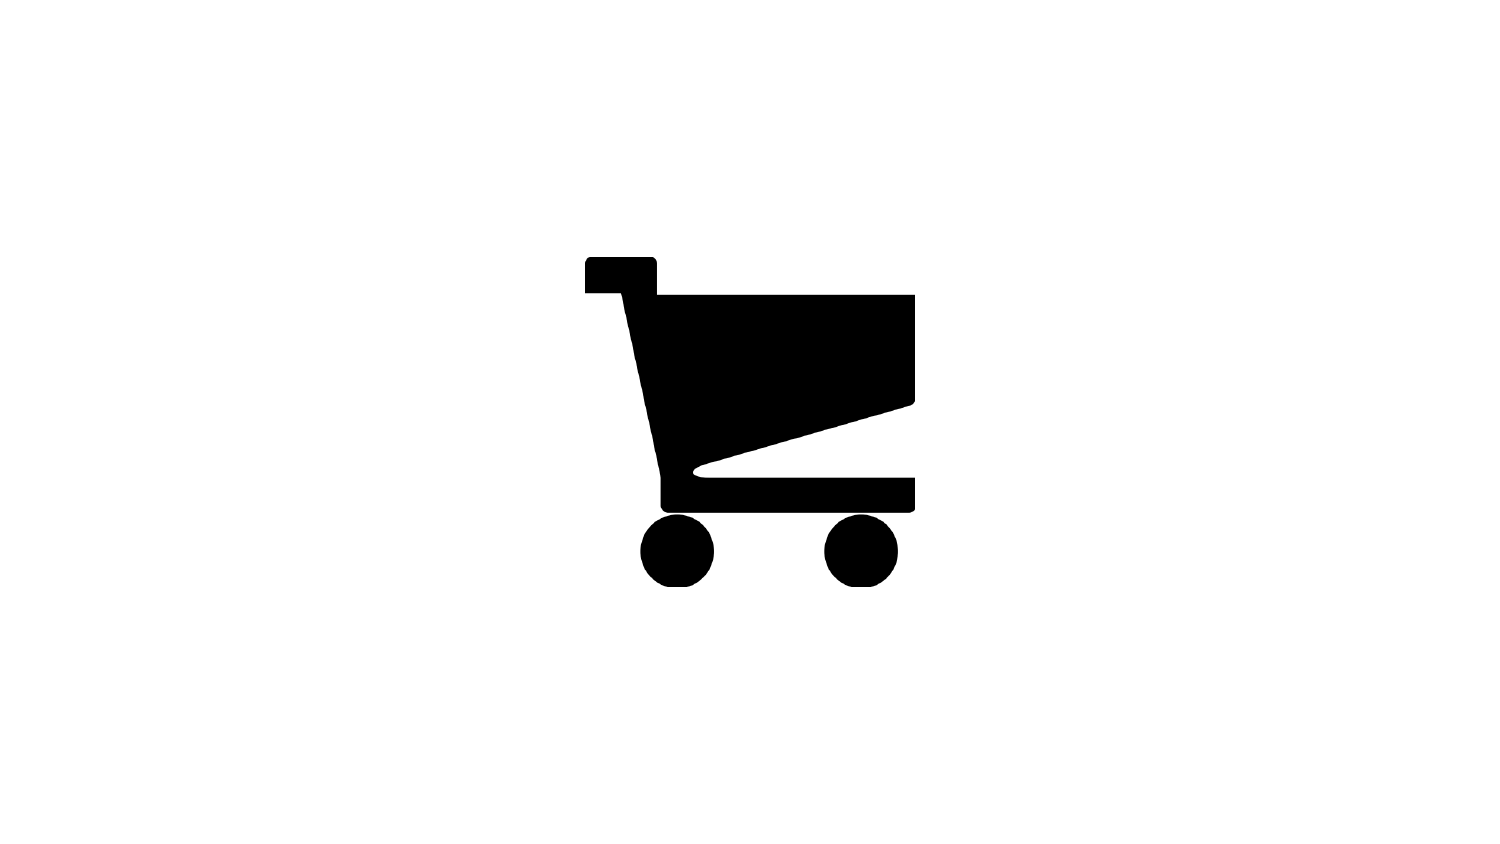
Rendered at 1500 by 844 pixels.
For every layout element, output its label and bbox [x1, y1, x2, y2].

picture [584, 256, 916, 587]
